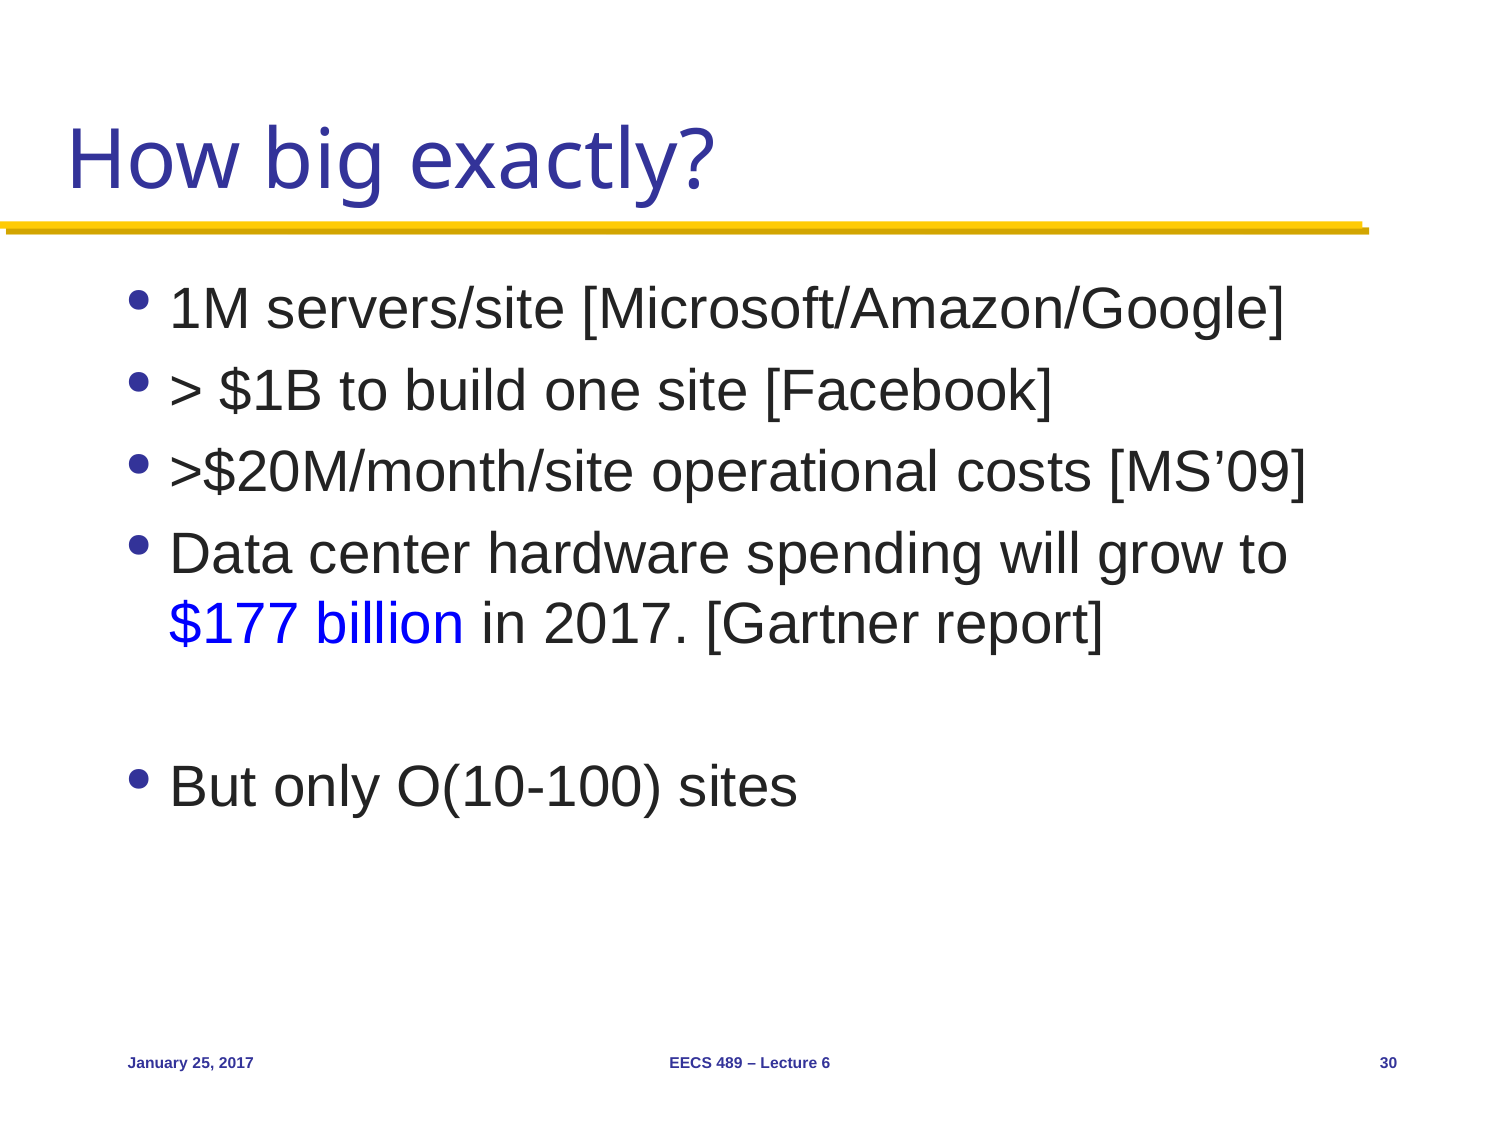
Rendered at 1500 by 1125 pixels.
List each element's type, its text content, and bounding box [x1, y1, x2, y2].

footer EECS 489 – Lecture 6 [512, 1024, 988, 1101]
title How big exactly? [49, 24, 1451, 213]
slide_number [112, 1024, 426, 1101]
slide_number 30 [1312, 1024, 1413, 1101]
list 1M servers/site [Microsoft/Amazon/Google] > $1B to build one site [Facebook] >$20M/month/site operational costs [MS’09] Data center hardware spending will grow to $177 billion in 2017. [Gartner report] But only O(10-100) sites [112, 262, 1413, 988]
